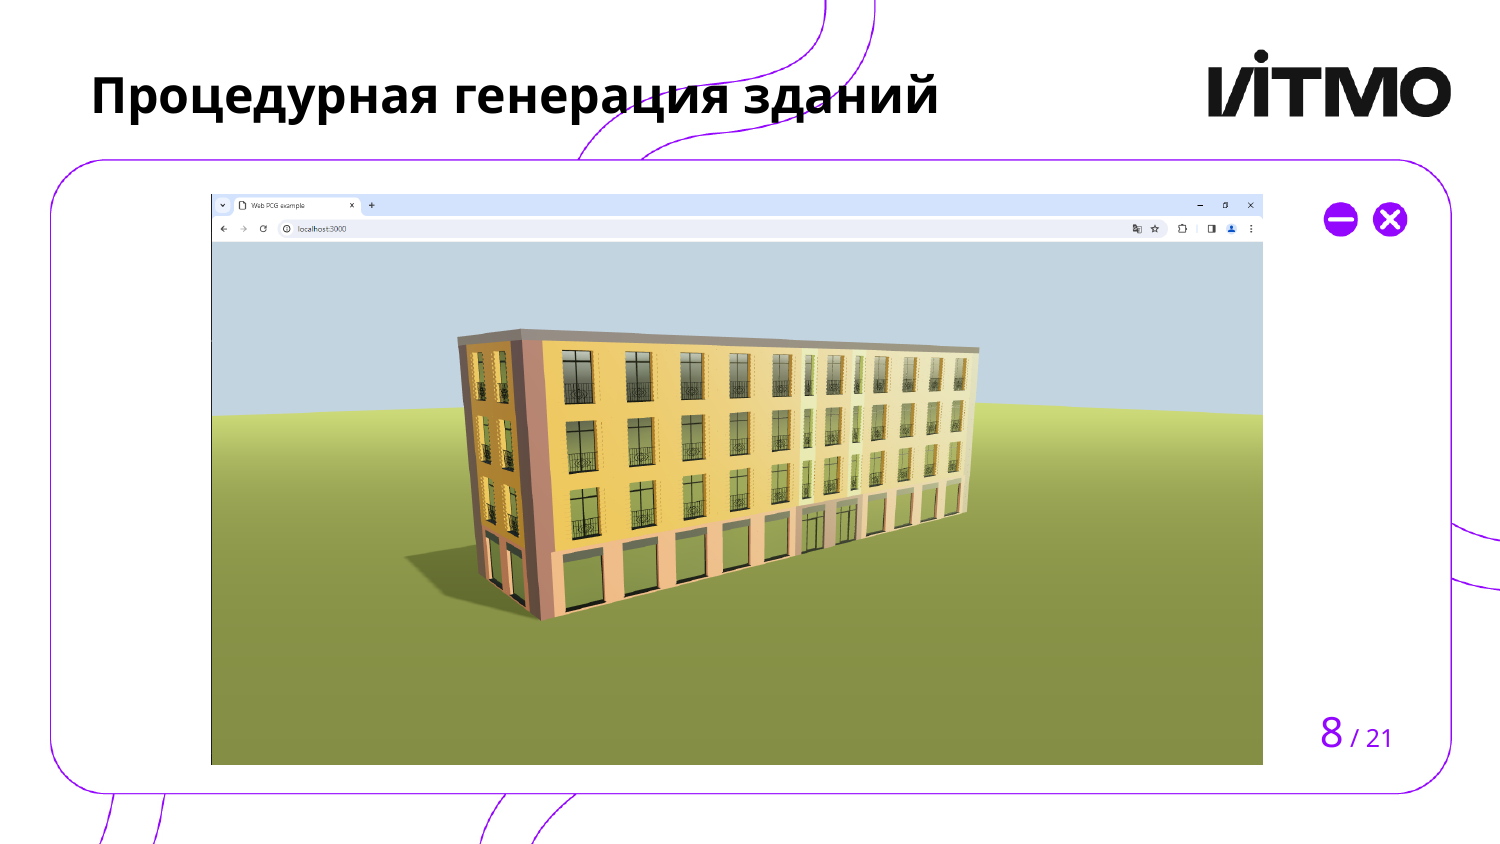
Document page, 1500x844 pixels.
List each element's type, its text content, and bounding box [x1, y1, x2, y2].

text_box 8 / 21 [1273, 698, 1410, 764]
picture [0, 0, 1500, 844]
title Процедурная генерация зданий [75, 50, 1195, 137]
